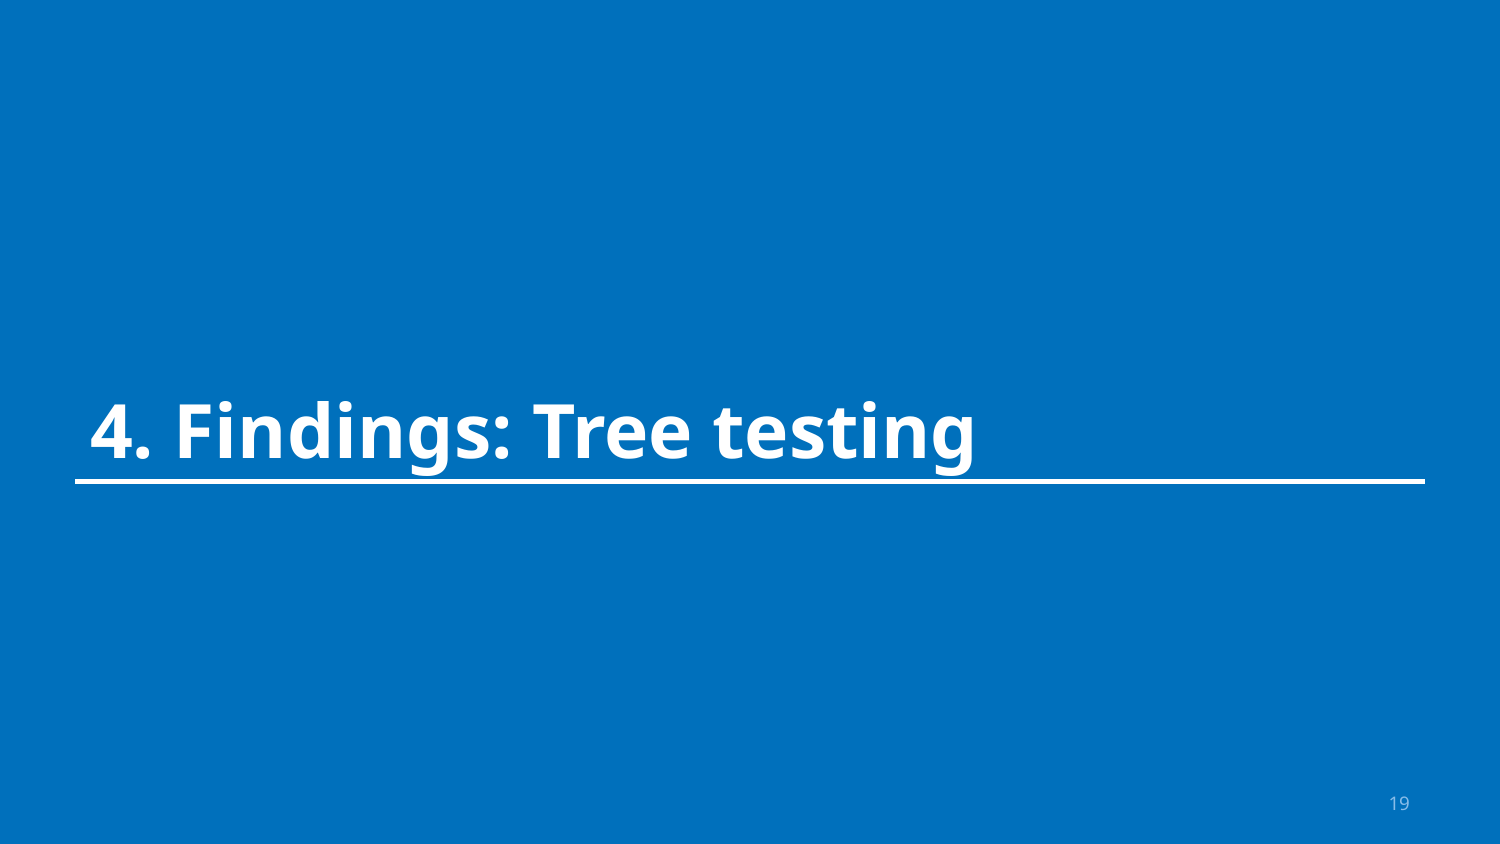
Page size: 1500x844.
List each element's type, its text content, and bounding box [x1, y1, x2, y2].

slide_number 19 [1312, 782, 1425, 827]
title 4. Findings: Tree testing [75, 362, 1425, 482]
